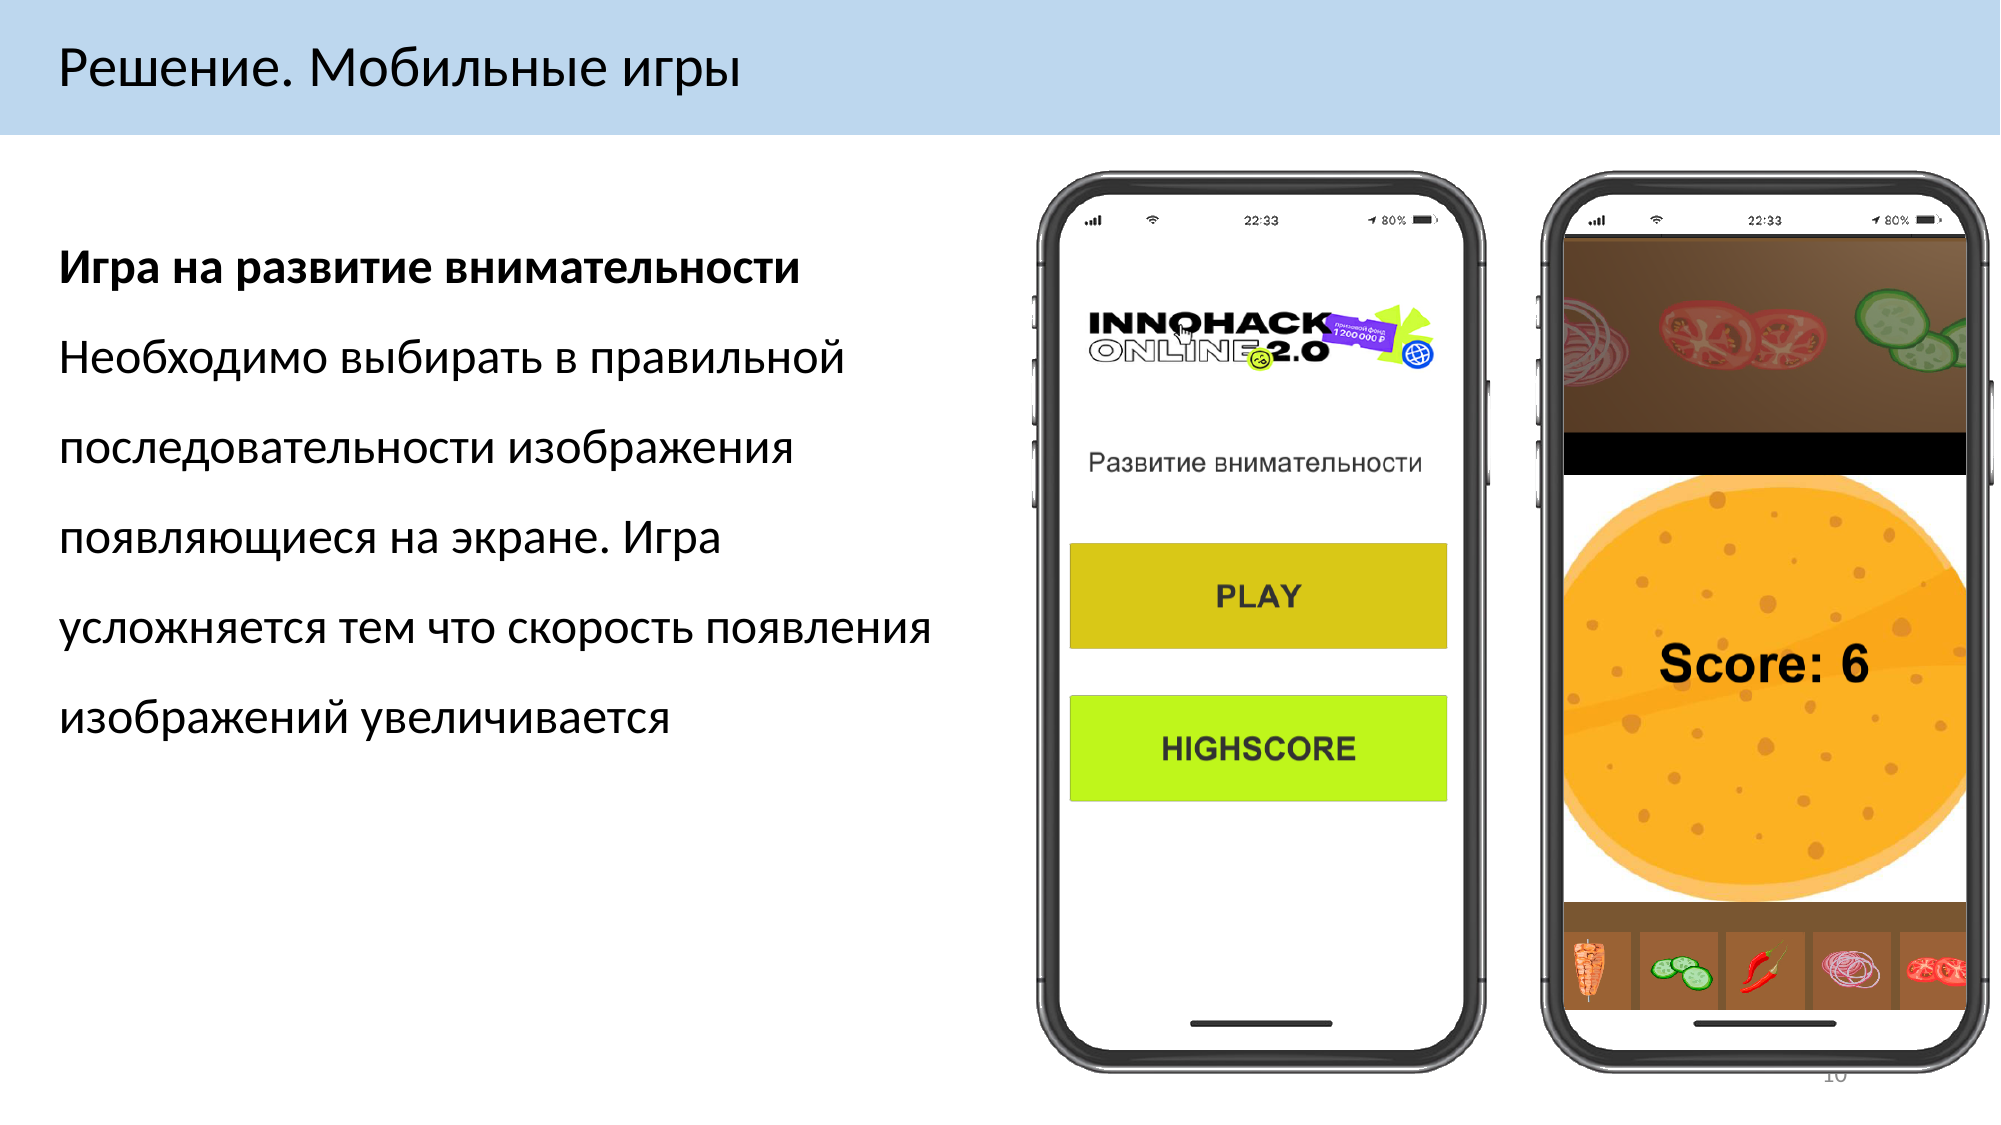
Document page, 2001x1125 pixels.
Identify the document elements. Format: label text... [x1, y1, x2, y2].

slide_number 10 [1412, 1042, 1863, 1103]
text_box Решение. Мобильные игры [44, 20, 1134, 116]
text_box [0, 0, 2000, 136]
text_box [1031, 170, 1491, 1074]
text_box Игра на развитие внимательности Необходимо выбирать в правильной последовательности изображения появляющиеся на экране. Игра усложняется тем что скорость появления изображений увеличивается [44, 195, 1002, 751]
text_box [1535, 170, 1994, 1074]
